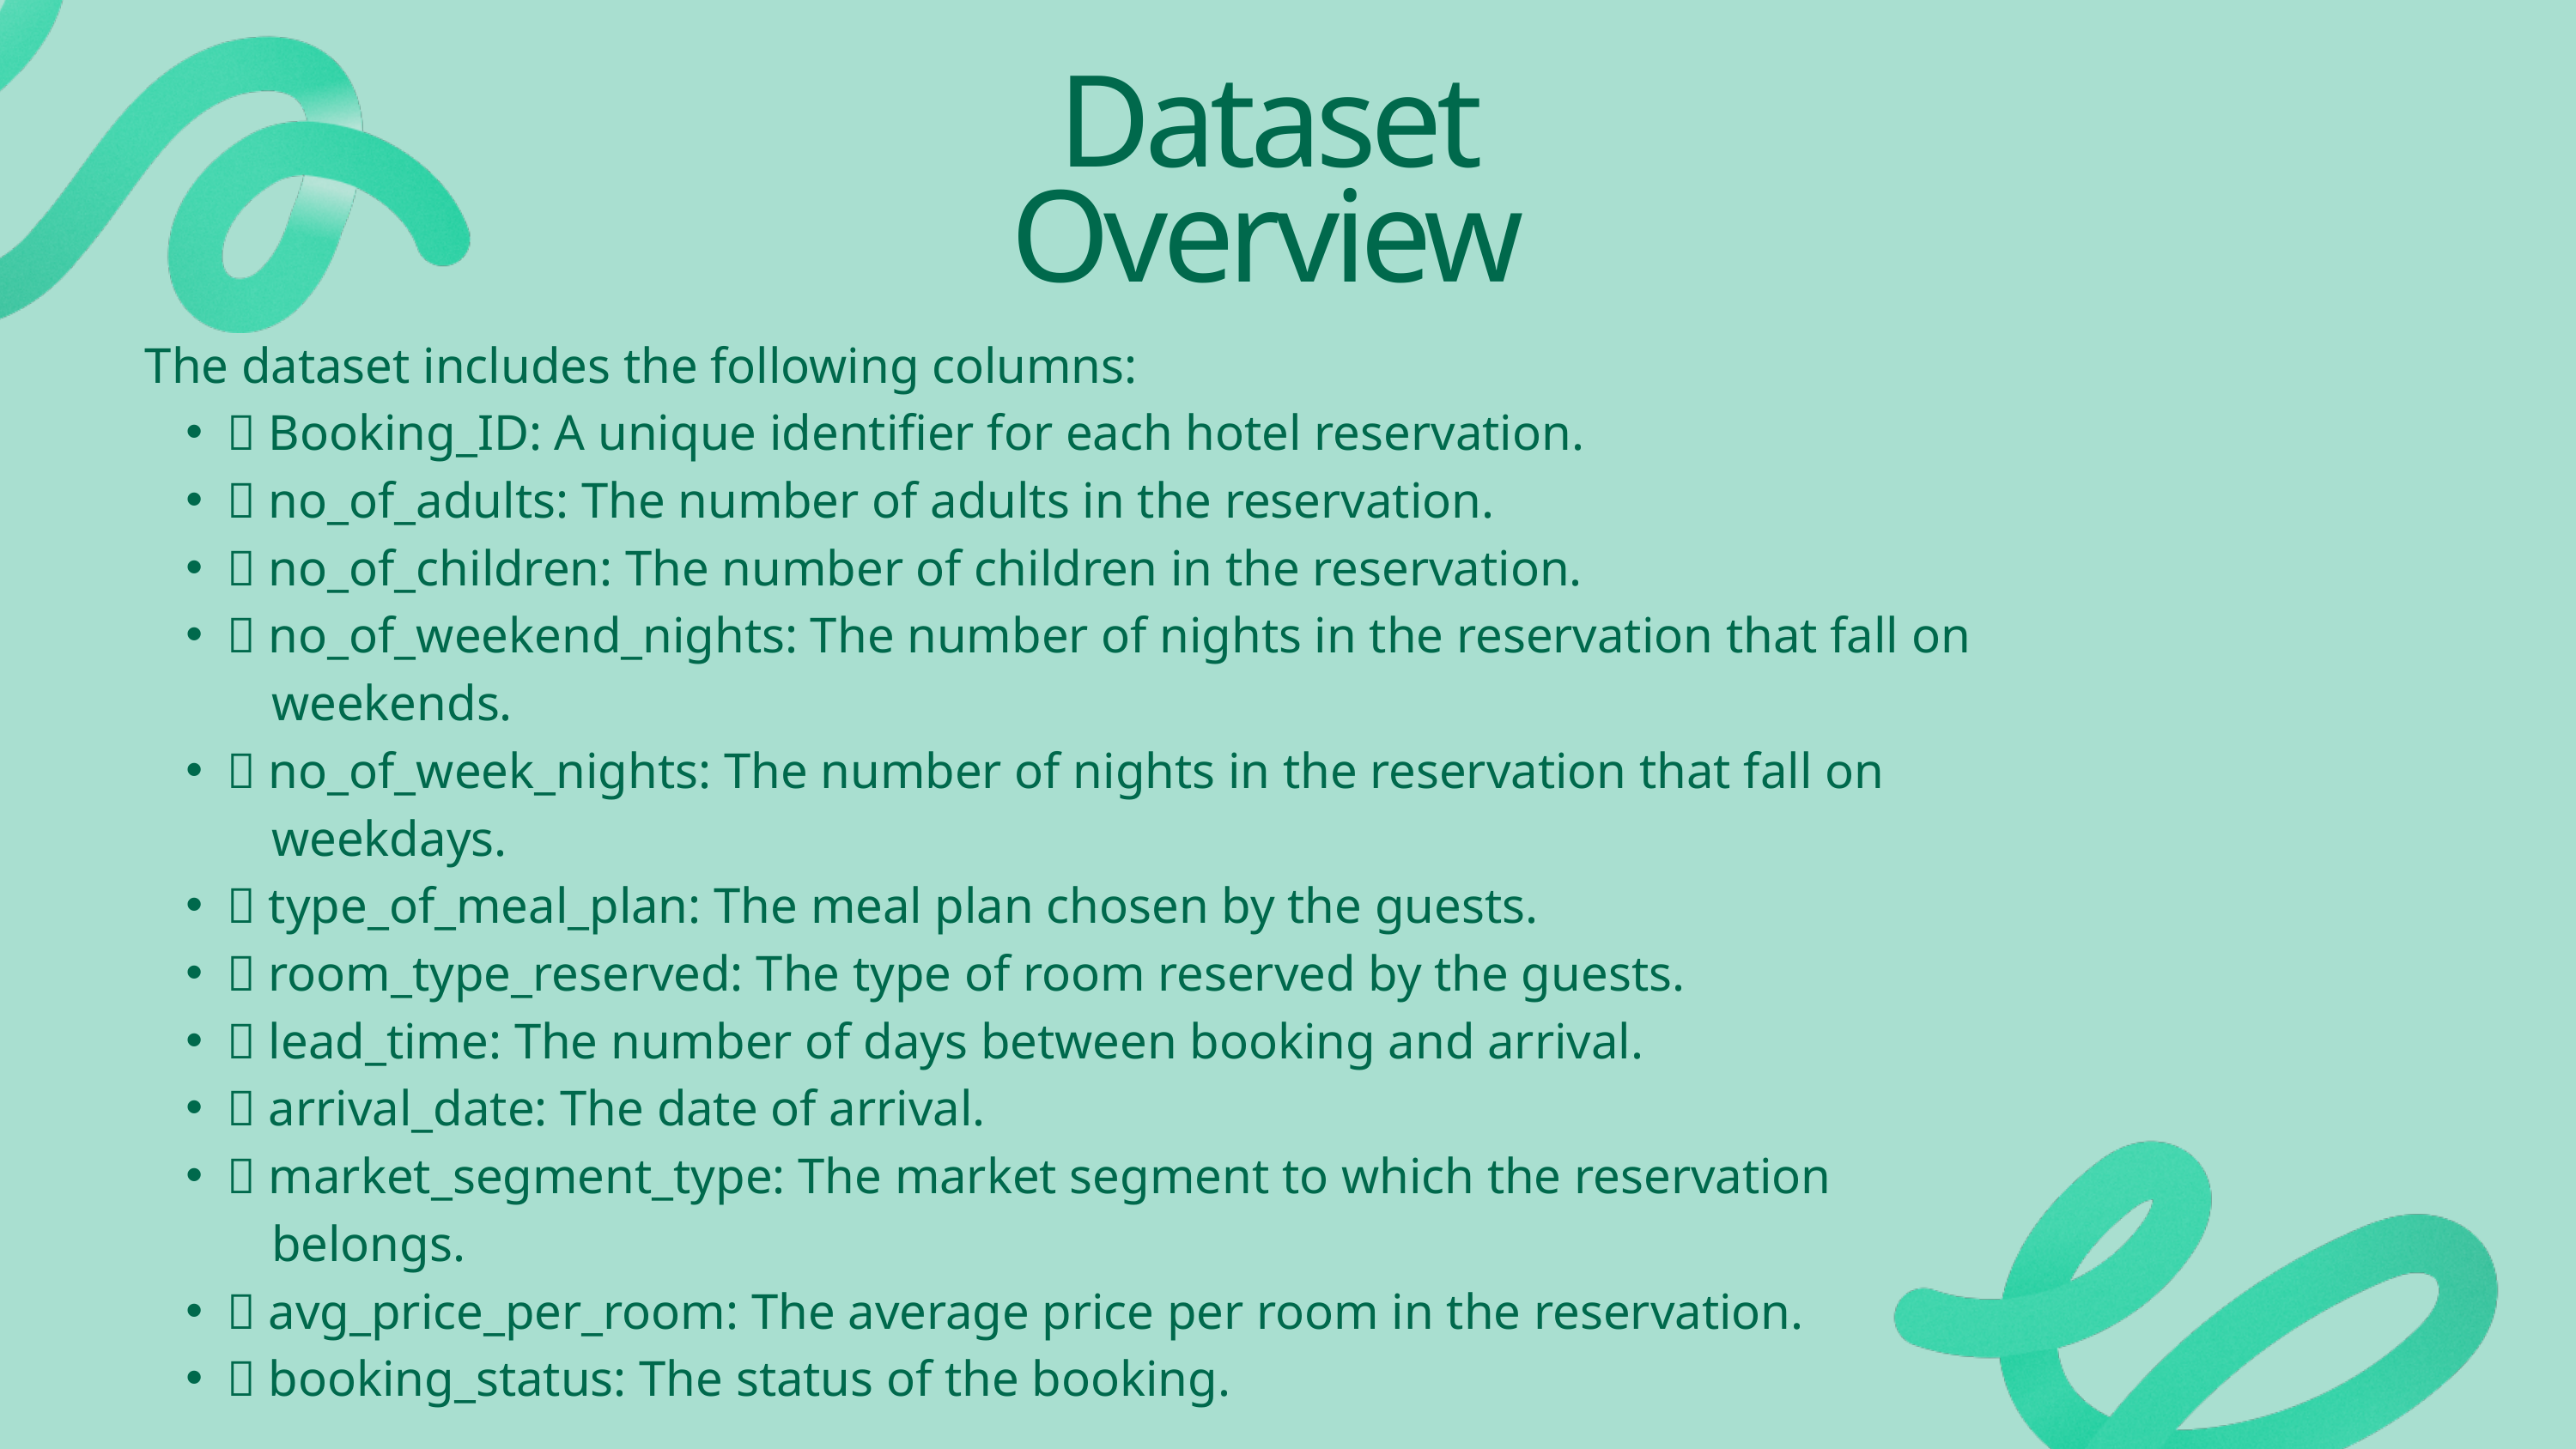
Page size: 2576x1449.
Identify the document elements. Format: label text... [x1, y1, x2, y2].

text_box Dataset Overview [893, 78, 1642, 307]
text_box [1892, 1138, 2576, 1449]
text_box [0, 0, 474, 333]
text_box The dataset includes the following columns:  Booking_ID: A unique identifier for each hotel reservation.  no_of_adults: The number of adults in the reservation.  no_of_children: The number of children in the reservation.  no_of_weekend_nights: The number of nights in the reservation that fall on weekends.  no_of_week_nights: The number of nights in the reservation that fall on weekdays.  type_of_meal_plan: The meal plan chosen by the guests.  room_type_reserved: The type of room reserved by the guests.  lead_time: The number of days between booking and arrival.  arrival_date: The date of arrival.  market_segment_type: The market segment to which the reservation belongs.  avg_price_per_room: The average price per room in the reservation.  booking_status: The status of the booking. [144, 324, 2379, 1407]
